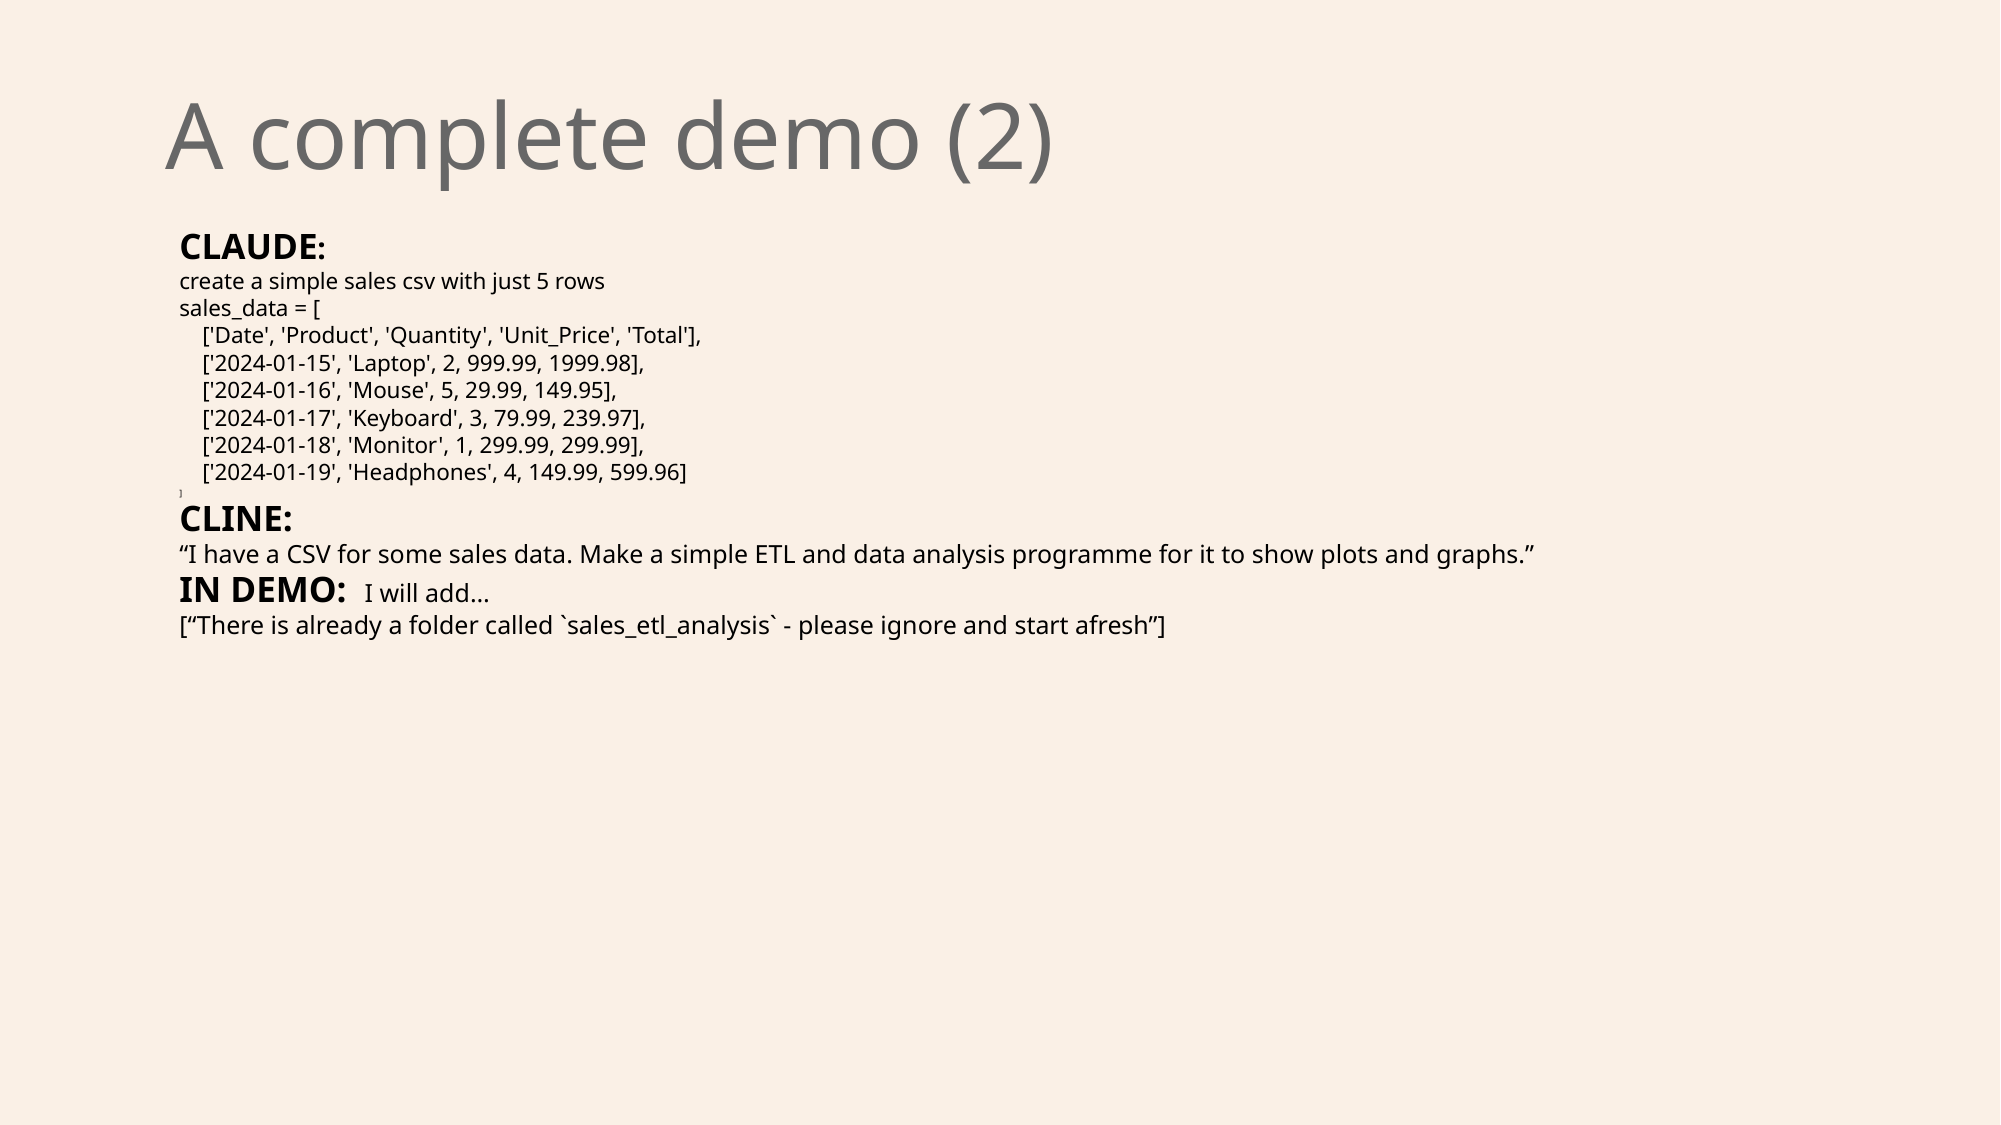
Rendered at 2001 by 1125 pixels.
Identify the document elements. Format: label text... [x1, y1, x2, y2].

list CLAUDE: create a simple sales csv with just 5 rows sales_data = [ ['Date', 'Product', 'Quantity', 'Unit_Price', 'Total'], ['2024-01-15', 'Laptop', 2, 999.99, 1999.98], ['2024-01-16', 'Mouse', 5, 29.99, 149.95], ['2024-01-17', 'Keyboard', 3, 79.99, 239.97], ['2024-01-18', 'Monitor', 1, 299.99, 299.99], ['2024-01-19', 'Headphones', 4, 149.99, 599.96] ] CLINE: “I have a CSV for some sales data. Make a simple ETL and data analysis programme for it to show plots and graphs.” IN DEMO: I will add… [“There is already a folder called `sales_etl_analysis` - please ignore and start afresh”] [164, 221, 1903, 668]
title A complete demo (2) [150, 31, 1876, 249]
